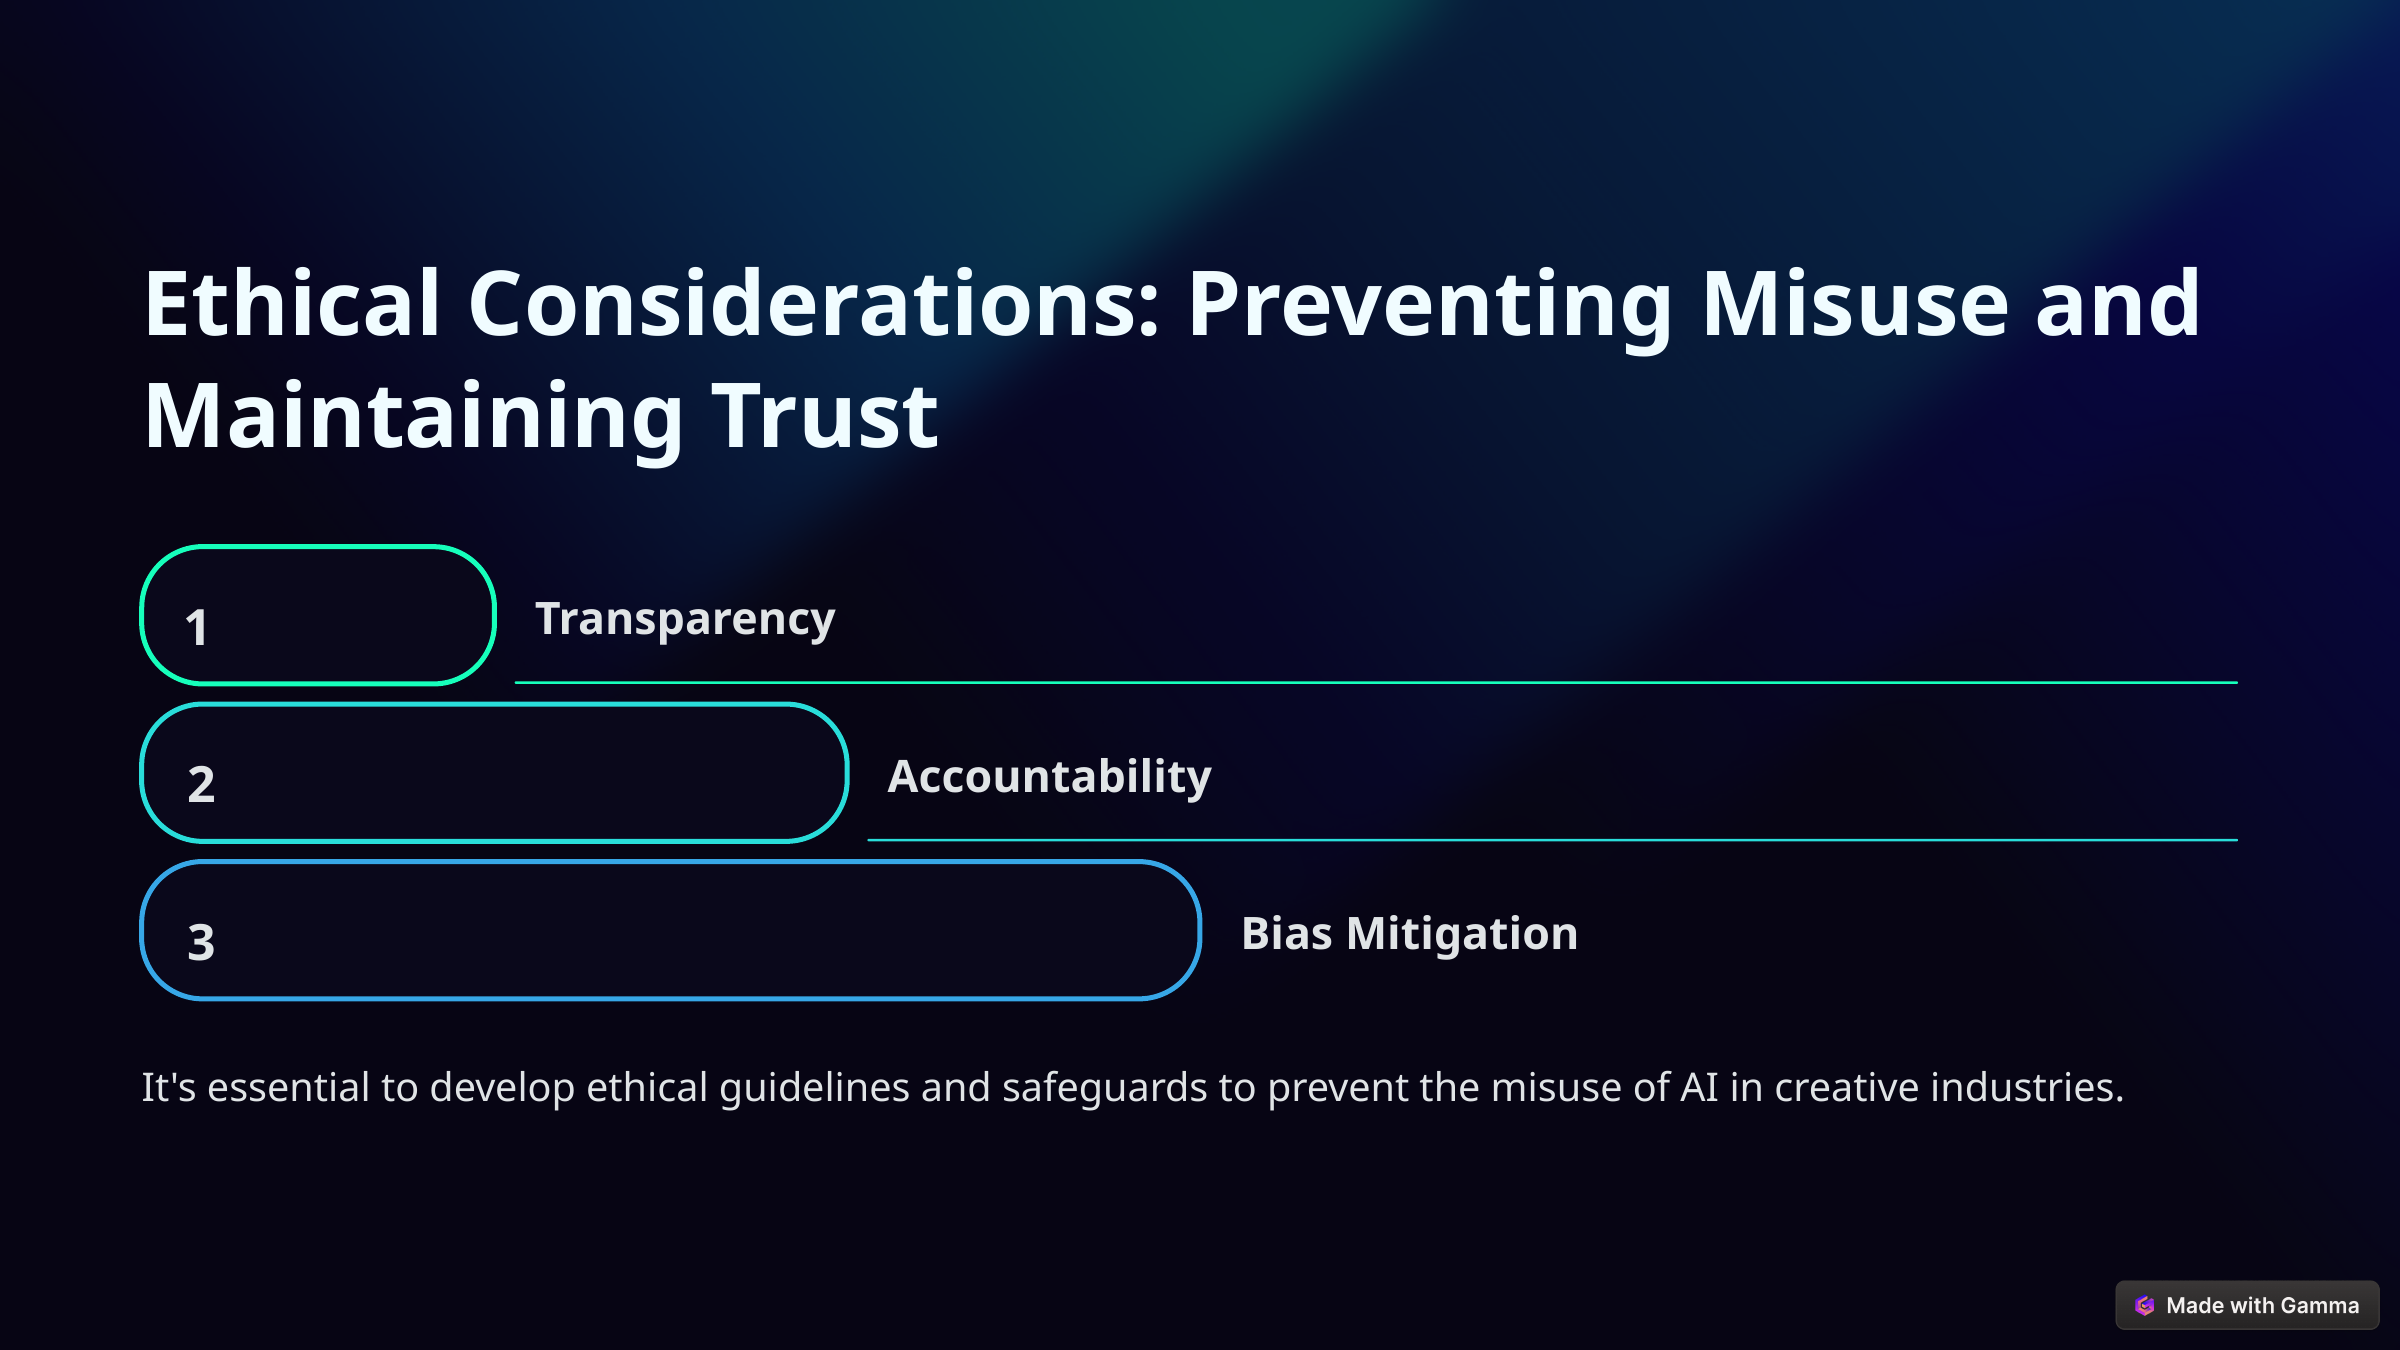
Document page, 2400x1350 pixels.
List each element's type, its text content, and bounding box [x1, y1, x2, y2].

text_box Ethical Considerations: Preventing Misuse and Maintaining Trust [141, 240, 2259, 466]
text_box [141, 704, 848, 842]
text_box 3 [187, 889, 217, 971]
text_box It's essential to develop ethical guidelines and safeguards to prevent the misuse of AI in creative industries. [141, 1044, 2259, 1110]
text_box Accountability [887, 744, 1200, 801]
text_box [141, 861, 1200, 999]
text_box 1 [187, 574, 210, 656]
text_box Transparency [534, 587, 829, 644]
text_box 2 [187, 732, 216, 814]
text_box [141, 546, 495, 684]
picture [2106, 1271, 2389, 1339]
text_box Bias Mitigation [1240, 902, 1557, 959]
text_box [867, 838, 2238, 842]
